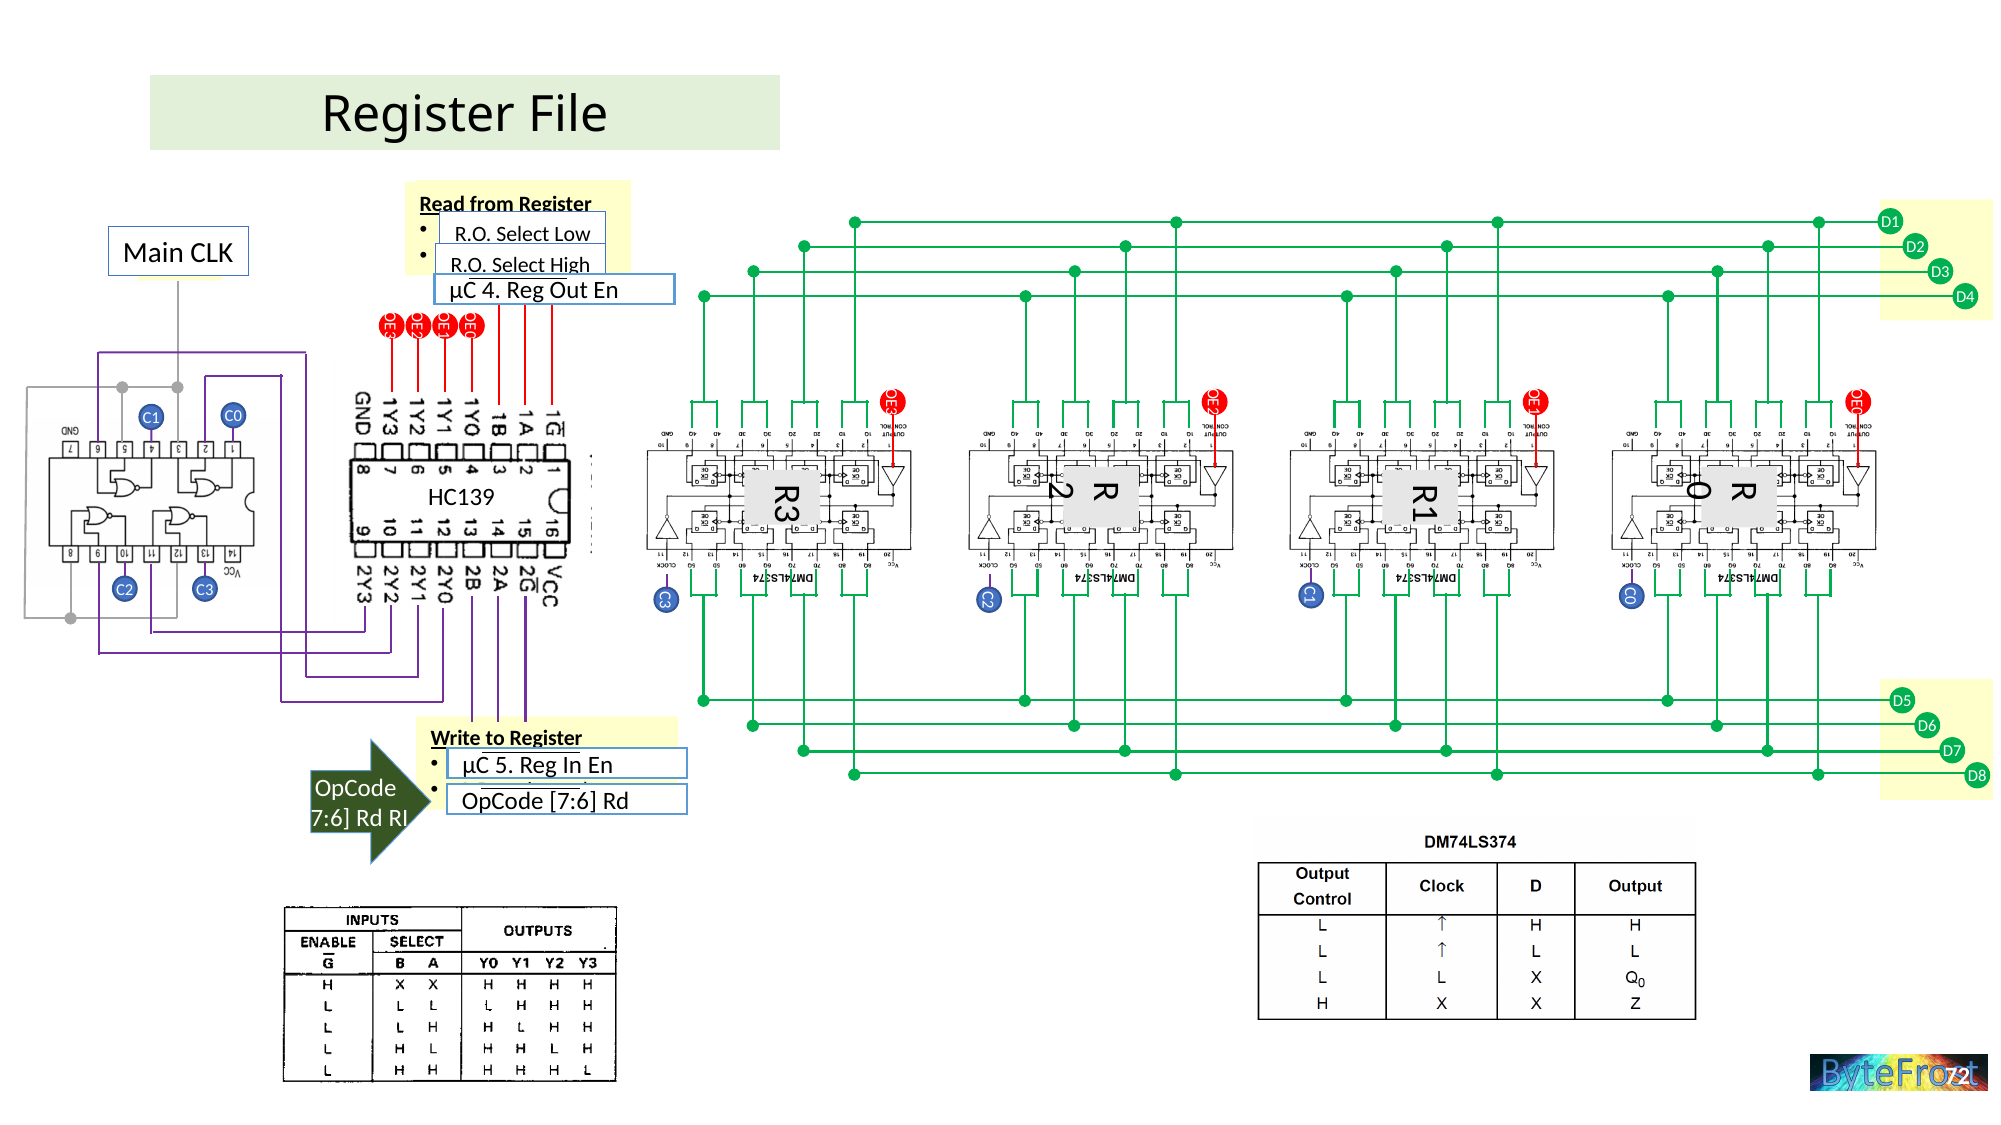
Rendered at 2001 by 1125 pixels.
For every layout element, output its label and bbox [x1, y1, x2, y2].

picture [1810, 1054, 1988, 1091]
text_box [404, 180, 675, 406]
picture [319, 356, 605, 641]
picture [278, 904, 620, 1084]
text_box [379, 313, 484, 392]
text_box [24, 226, 443, 703]
text_box [1535, 1044, 1986, 1105]
title [150, 75, 780, 150]
picture [27, 418, 281, 587]
picture [282, 418, 292, 587]
text_box [632, 198, 1994, 801]
text_box [447, 784, 688, 815]
text_box [310, 595, 688, 865]
picture [1254, 815, 1702, 1020]
